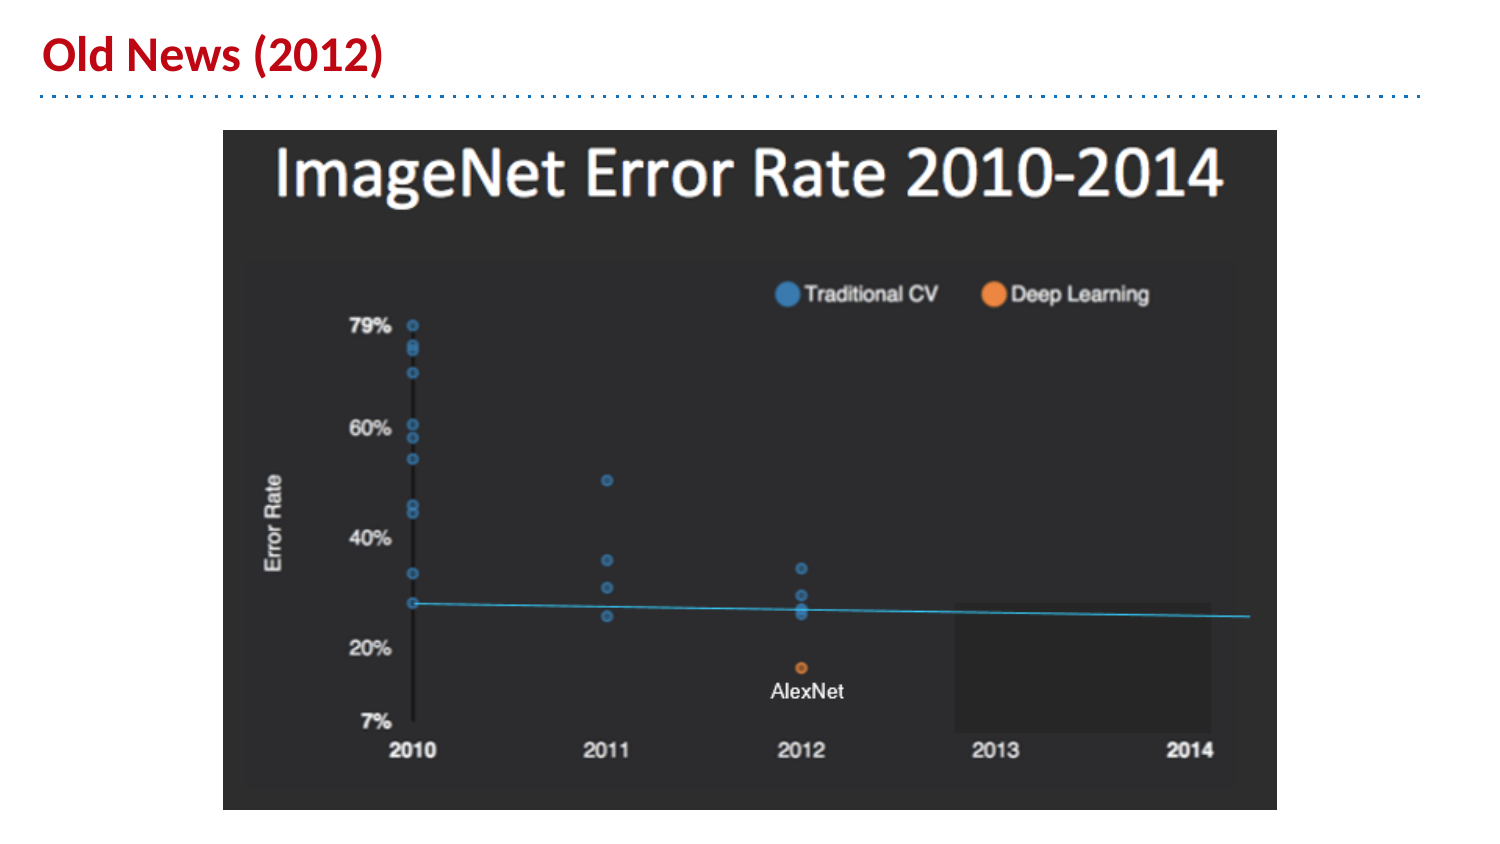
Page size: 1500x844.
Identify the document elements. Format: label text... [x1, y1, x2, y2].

picture [223, 130, 1277, 810]
title Old News (2012) [27, 15, 1378, 97]
